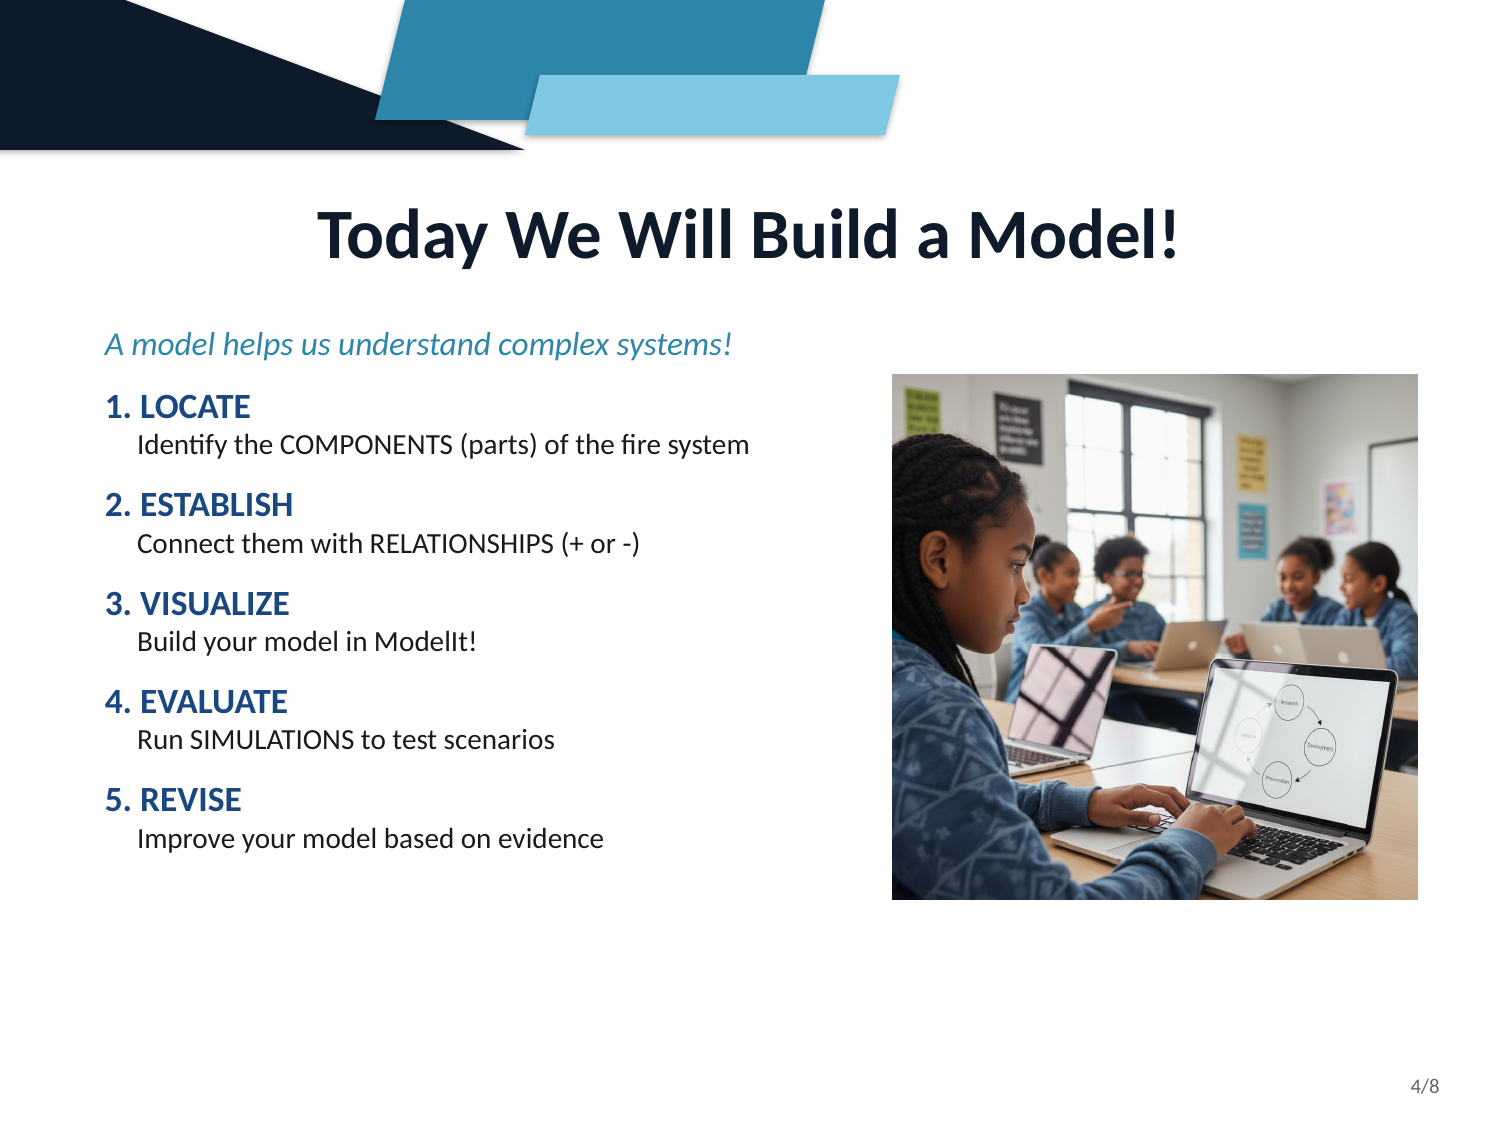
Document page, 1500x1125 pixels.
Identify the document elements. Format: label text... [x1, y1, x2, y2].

text_box 4/8 [1395, 1065, 1455, 1105]
text_box [374, 0, 826, 121]
text_box A model helps us understand complex systems! 1. LOCATE Identify the COMPONENTS (parts) of the fire system 2. ESTABLISH Connect them with RELATIONSHIPS (+ or -) 3. VISUALIZE Build your model in ModelIt! 4. EVALUATE Run SIMULATIONS to test scenarios 5. REVISE Improve your model based on evidence [89, 314, 870, 862]
text_box [524, 74, 901, 136]
picture [892, 374, 1418, 901]
text_box Today We Will Build a Model! [302, 179, 1198, 280]
text_box [0, 0, 526, 151]
